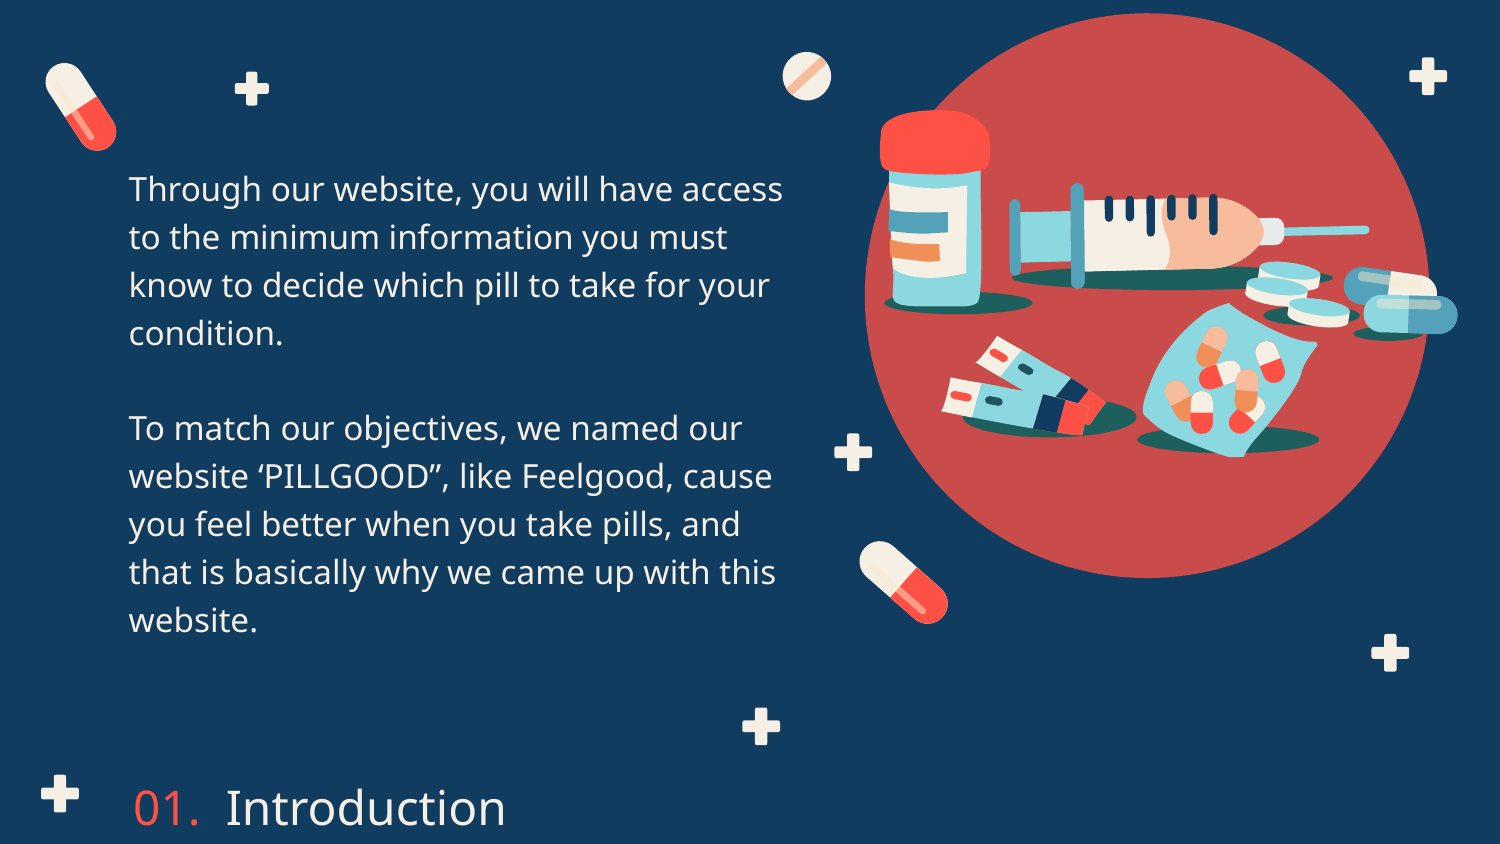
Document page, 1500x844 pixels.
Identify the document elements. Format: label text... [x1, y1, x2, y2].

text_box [850, 551, 957, 614]
text_box [1371, 633, 1410, 672]
text_box [932, 479, 1362, 579]
text_box [954, 13, 1340, 89]
text_box [742, 707, 781, 746]
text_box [834, 91, 1461, 472]
subtitle Through our website, you will have access to the minimum information you must know to decide which pill to take for your condition. To match our objectives, we named our website ‘PILLGOOD”, like Feelgood, cause you feel better when you take pills, and that is basically why we came up with this website. [113, 161, 810, 638]
text_box 01. Introduction [118, 767, 679, 844]
